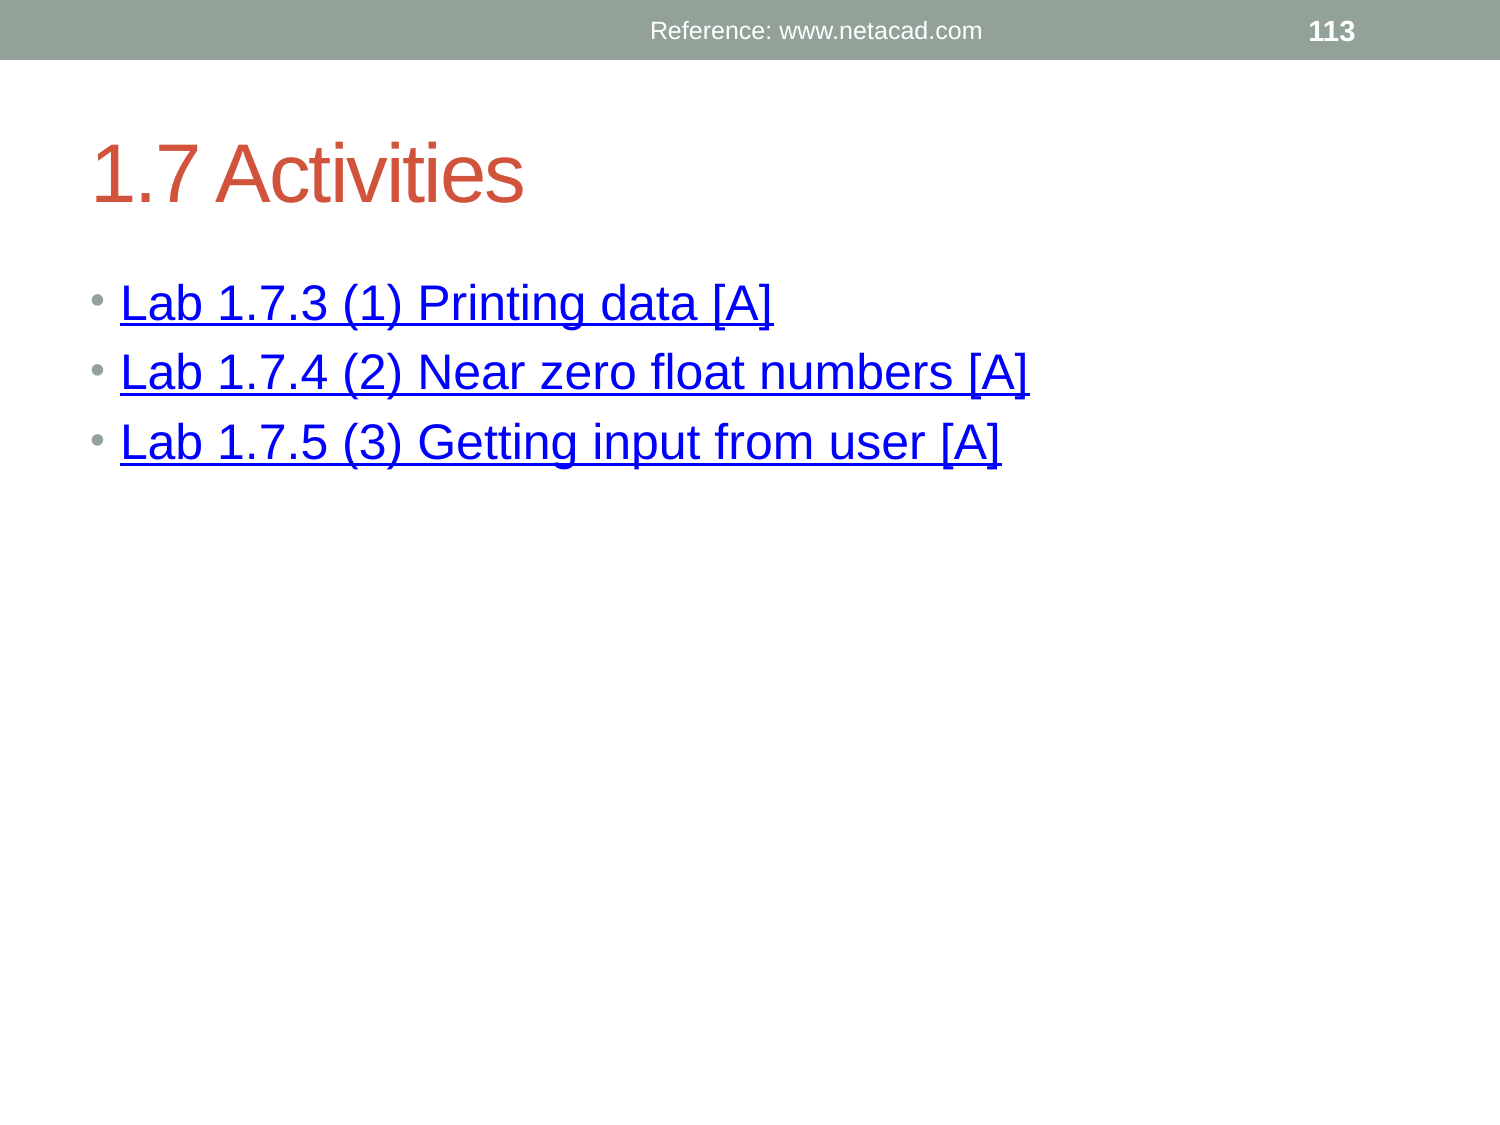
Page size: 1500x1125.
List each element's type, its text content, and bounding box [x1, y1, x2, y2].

footer Reference: www.netacad.com [395, 3, 1238, 57]
title 1.7 Activities [75, 87, 1425, 250]
slide_number 113 [1293, 3, 1469, 57]
list Lab 1.7.3 (1) Printing data [A] Lab 1.7.4 (2) Near zero float numbers [A] Lab 1.7.5 (3) Getting input from user [A] [75, 262, 1425, 1063]
